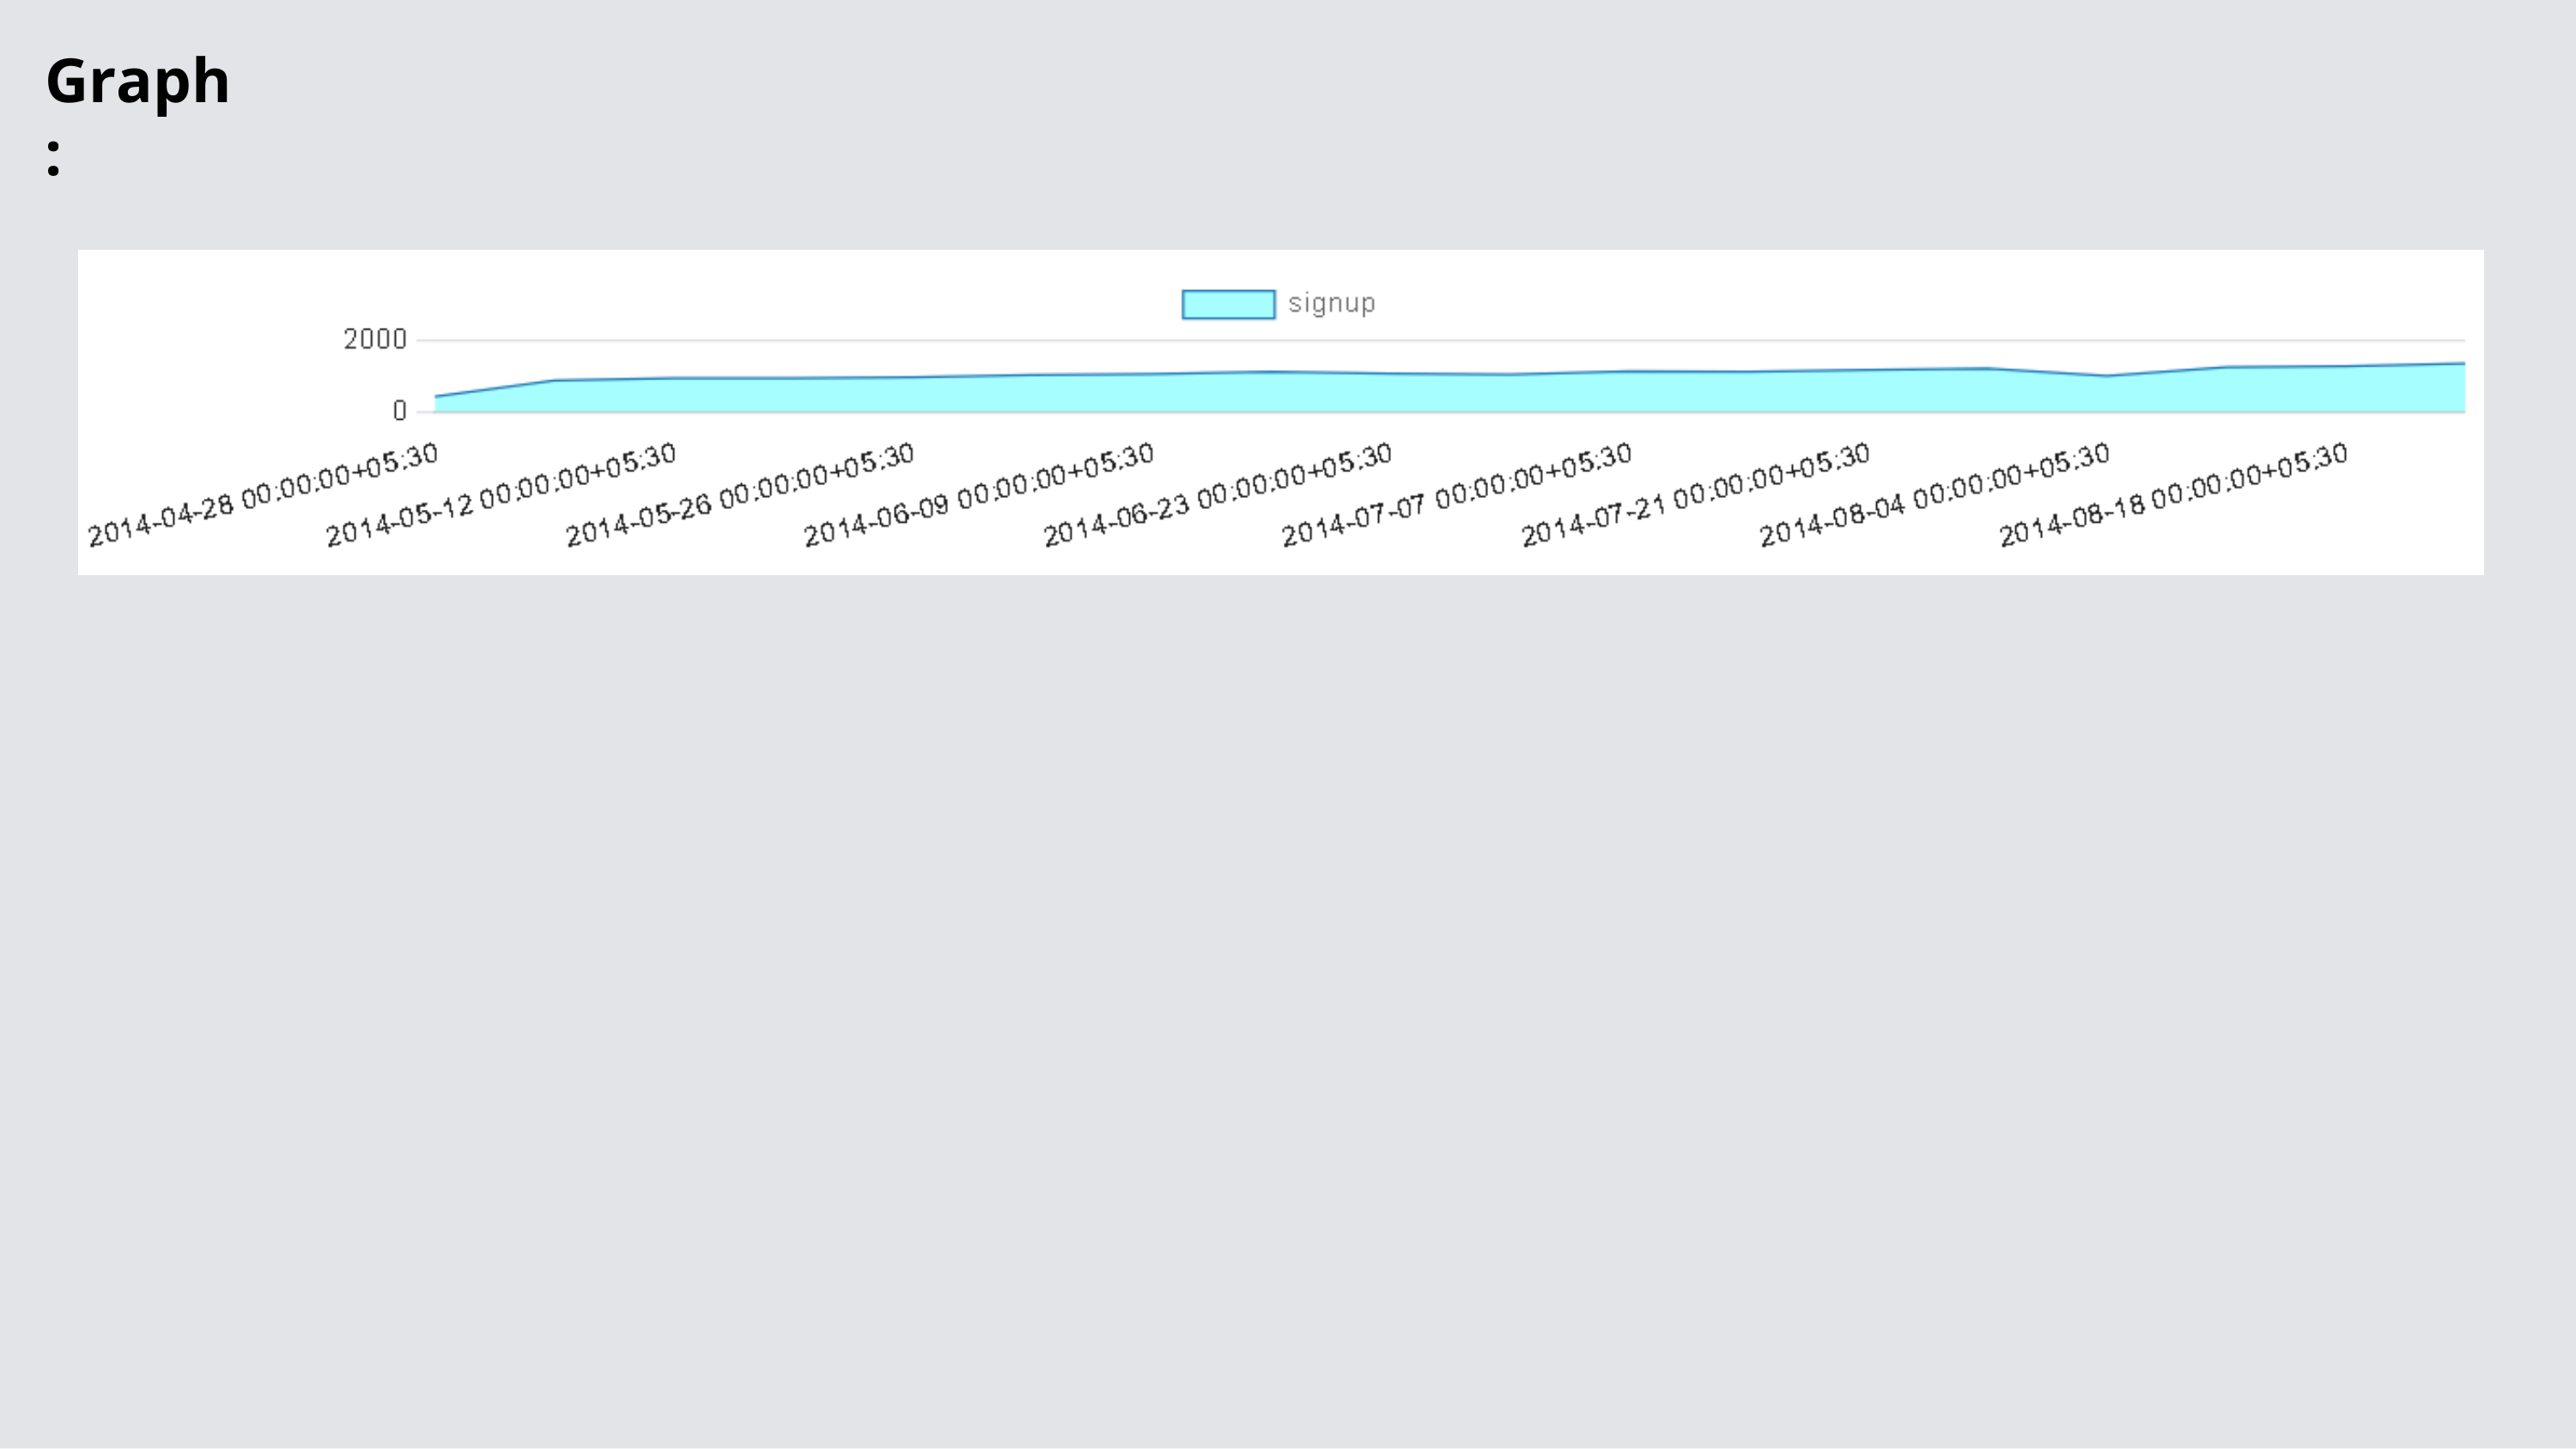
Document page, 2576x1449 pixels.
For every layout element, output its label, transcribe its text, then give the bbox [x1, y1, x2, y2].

picture [78, 249, 2485, 575]
title Graph: [43, 39, 247, 284]
